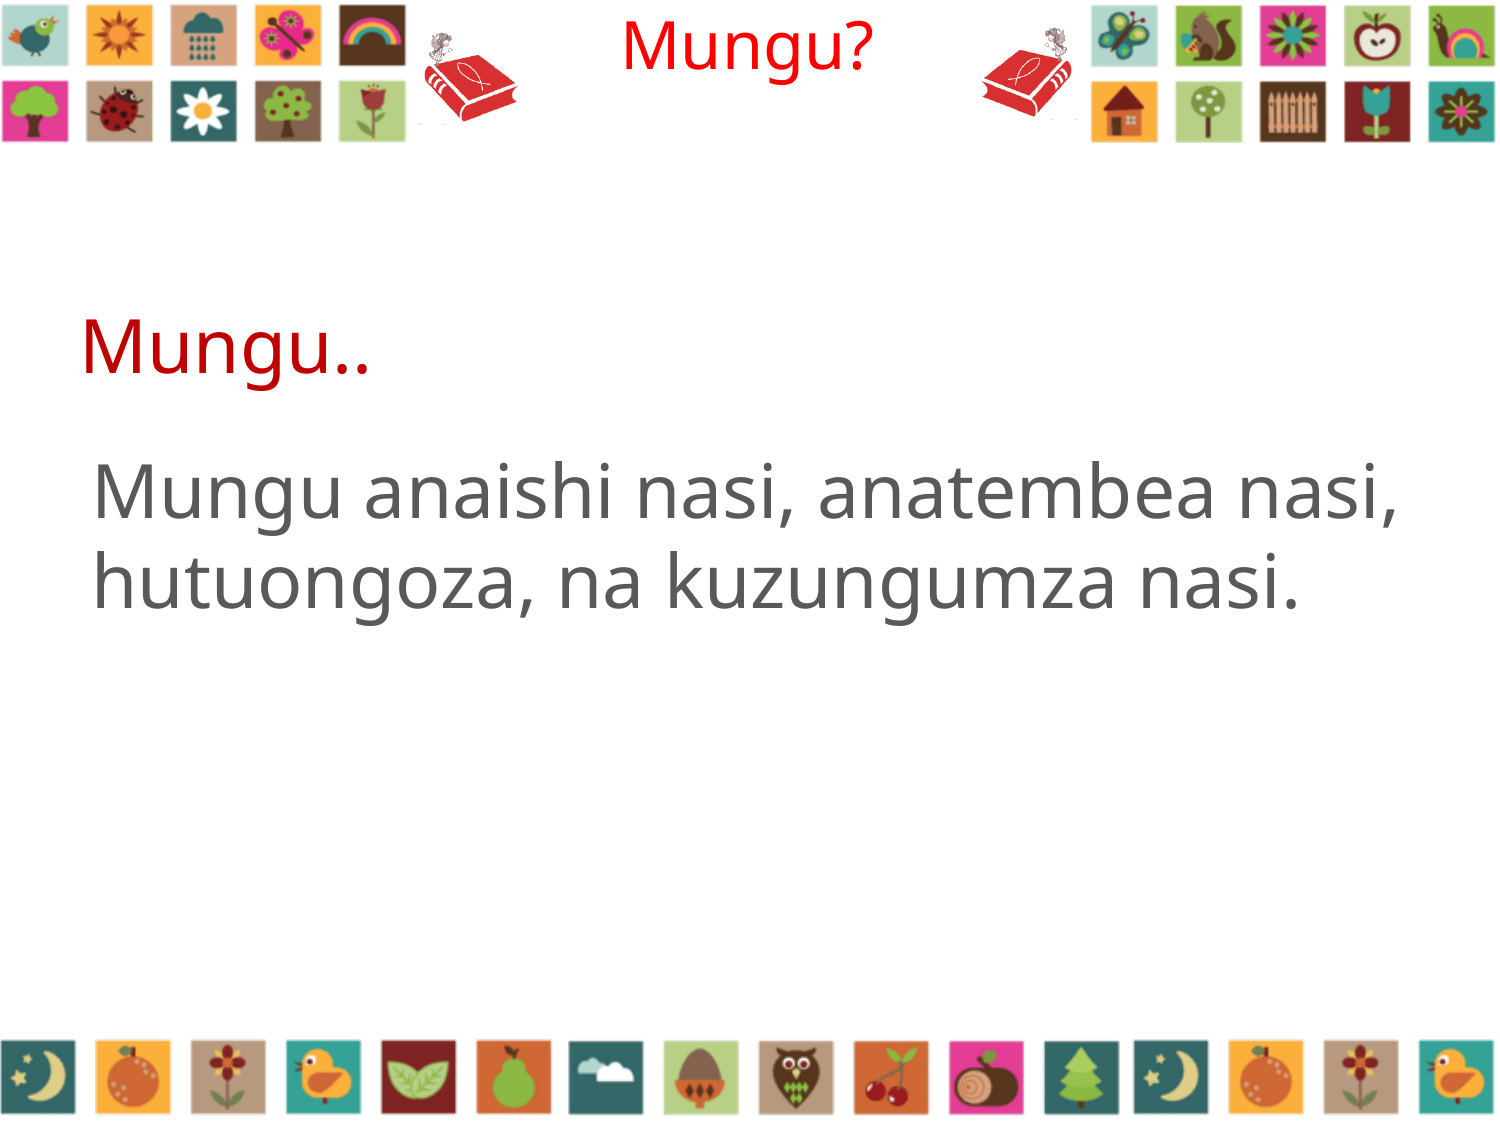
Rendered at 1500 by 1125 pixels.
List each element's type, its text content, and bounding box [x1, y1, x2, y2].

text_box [0, 1028, 1500, 1118]
text_box Mungu.. [64, 290, 1412, 396]
picture [0, 3, 550, 150]
picture [950, 3, 1500, 150]
text_box Mungu? [414, 0, 1080, 91]
text_box Mungu anaishi nasi, anatembea nasi, hutuongoza, na kuzungumza nasi. [76, 436, 1424, 632]
